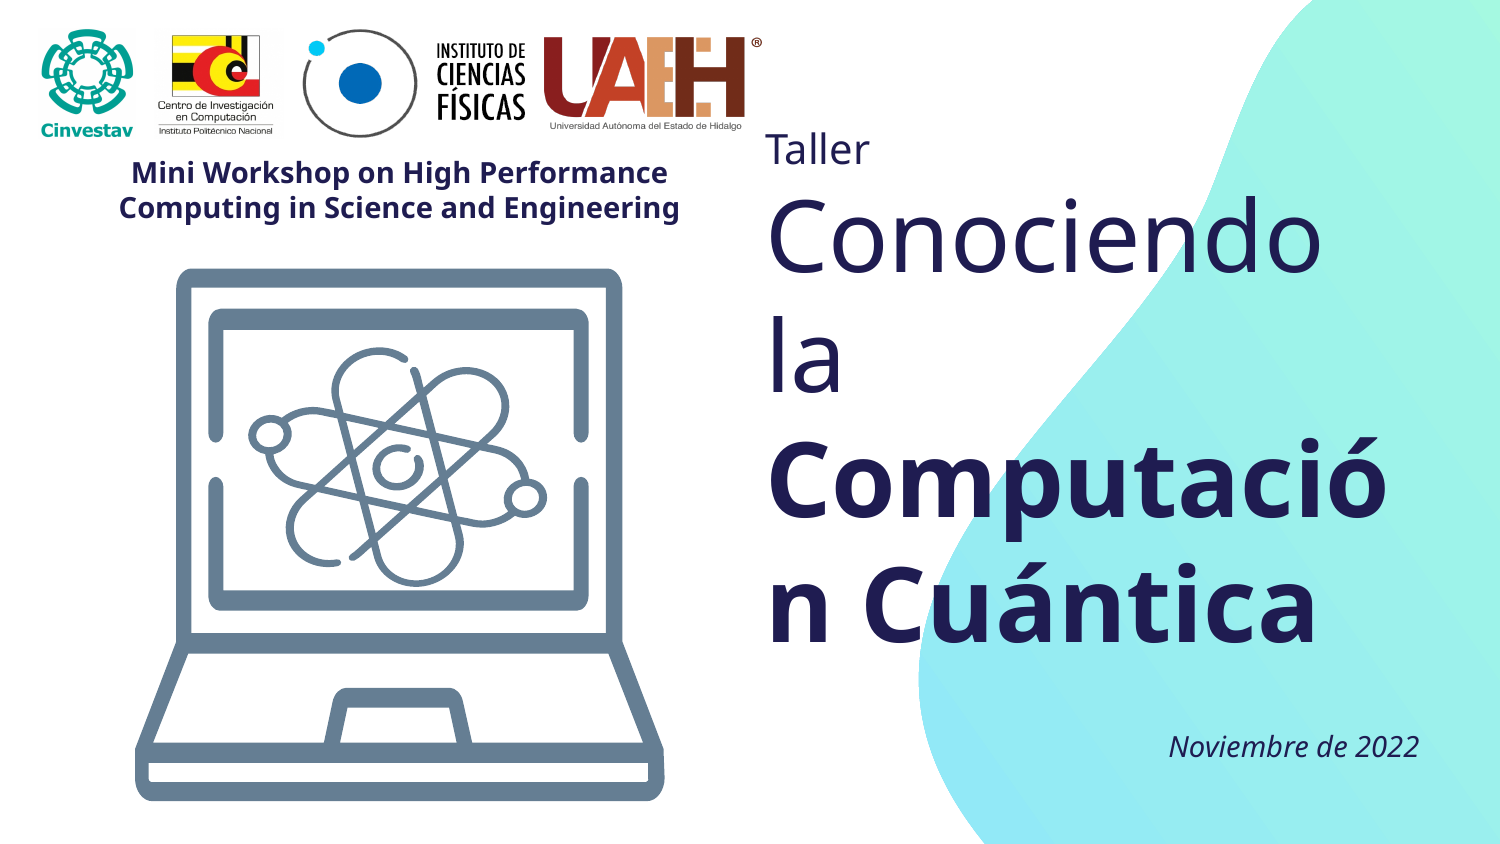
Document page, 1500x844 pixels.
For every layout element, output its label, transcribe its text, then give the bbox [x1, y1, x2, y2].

title Taller Conociendo la Computación Cuántica [750, 199, 1435, 678]
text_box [38, 28, 762, 140]
subtitle Mini Workshop on High Performance Computing in Science and Engineering [81, 148, 718, 250]
text_box [918, 0, 1500, 844]
subtitle Noviembre de 2022 [798, 713, 1435, 844]
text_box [134, 268, 665, 802]
